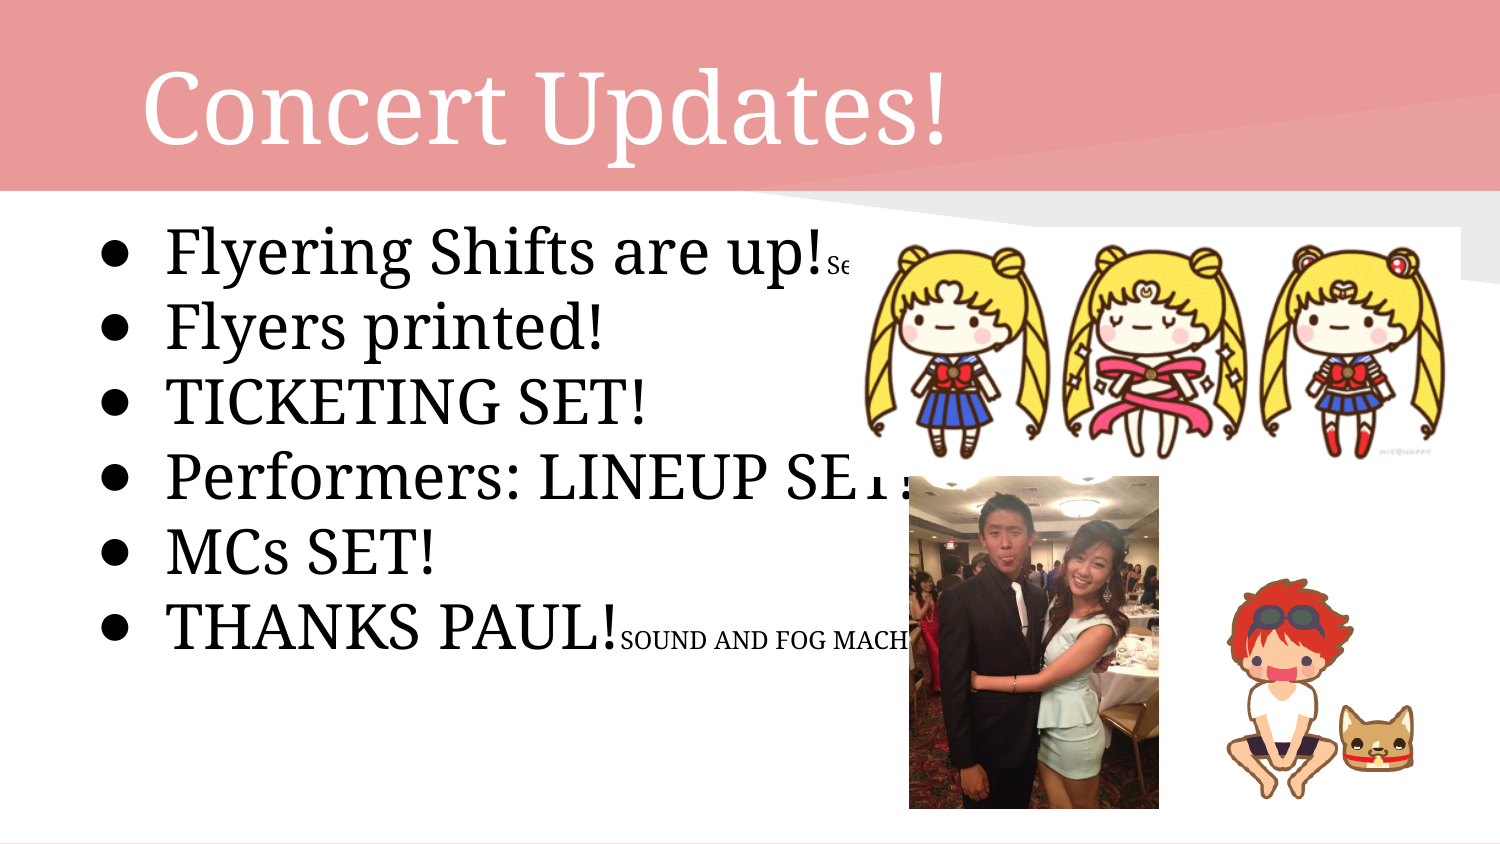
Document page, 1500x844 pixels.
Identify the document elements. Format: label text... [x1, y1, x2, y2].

picture [848, 227, 1462, 810]
list Flyering Shifts are up!Seriously finishing hours could not be easier... Flyers printed! TICKETING SET! Performers: LINEUP SET! MCs SET! THANKS PAUL!SOUND AND FOG MACHINE YAS [75, 196, 1425, 808]
picture [1213, 558, 1426, 809]
title Concert Updates! [75, 33, 1425, 175]
